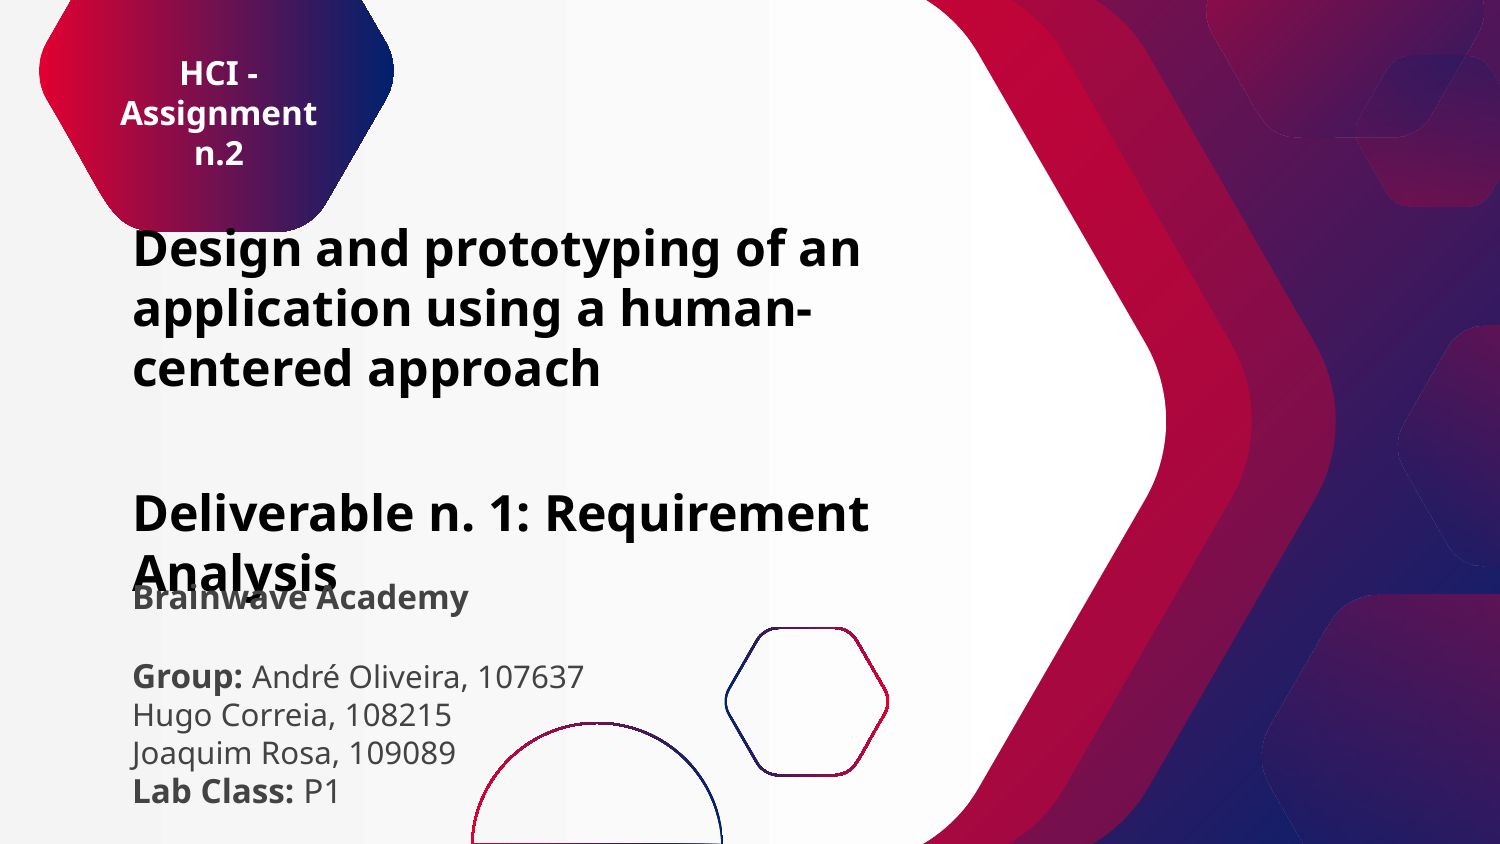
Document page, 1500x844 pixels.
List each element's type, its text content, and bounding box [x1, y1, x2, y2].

title Design and prototyping of an application using a human-centered approach Deliverable n. 1: Requirement Analysis [116, 277, 1004, 540]
title HCI - Assignment n.2 [89, 82, 348, 142]
subtitle Brainwave Academy Group: André Oliveira, 107637 Hugo Correia, 108215 Joaquim Rosa, 109089 Lab Class: P1 [116, 560, 656, 762]
text_box [724, 626, 889, 777]
